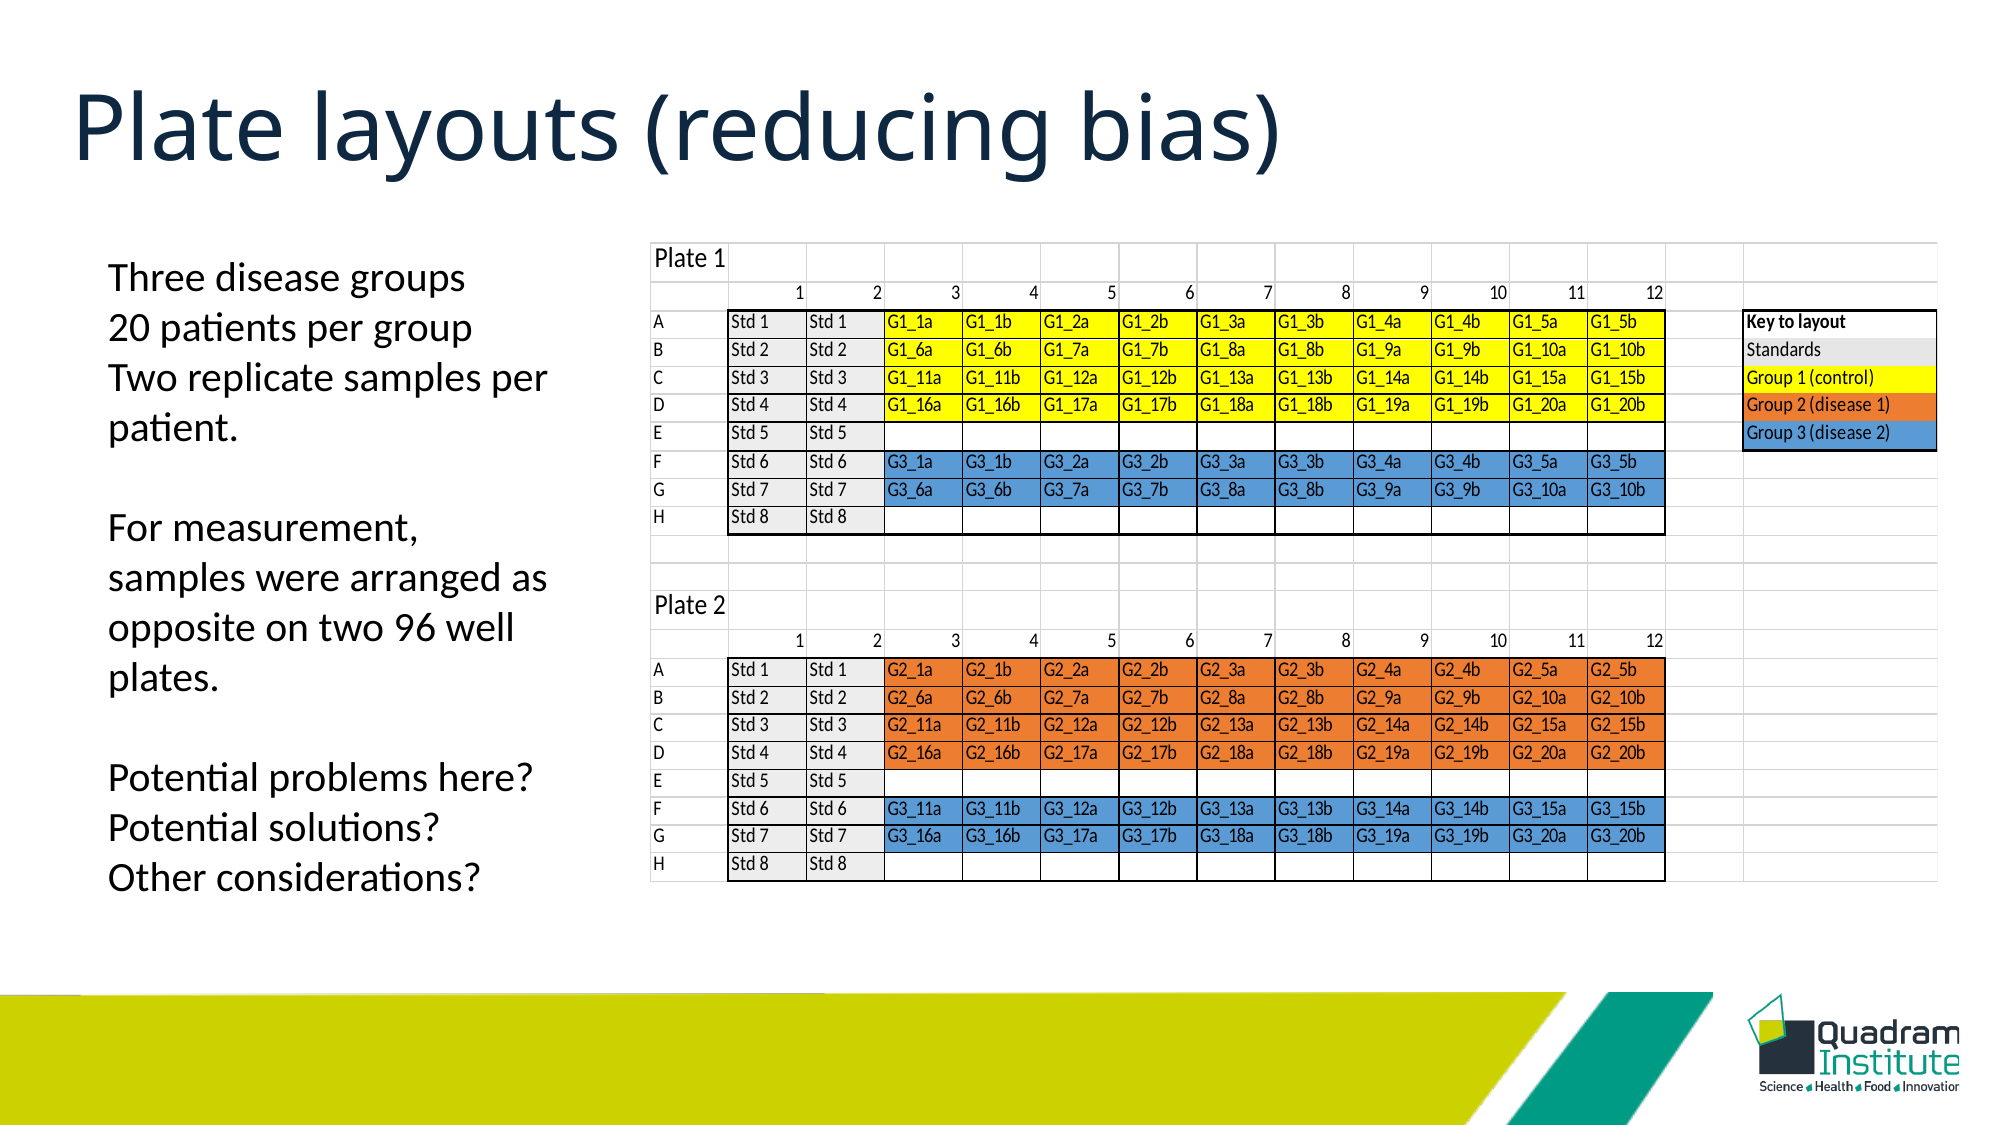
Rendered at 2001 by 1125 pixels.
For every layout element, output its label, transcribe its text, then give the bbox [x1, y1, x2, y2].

text_box Three disease groups 20 patients per group Two replicate samples per patient. For measurement, samples were arranged as opposite on two 96 well plates. Potential problems here? Potential solutions? Other considerations? [93, 242, 569, 908]
picture [649, 241, 1940, 883]
title Plate layouts (reducing bias) [56, 22, 2000, 240]
